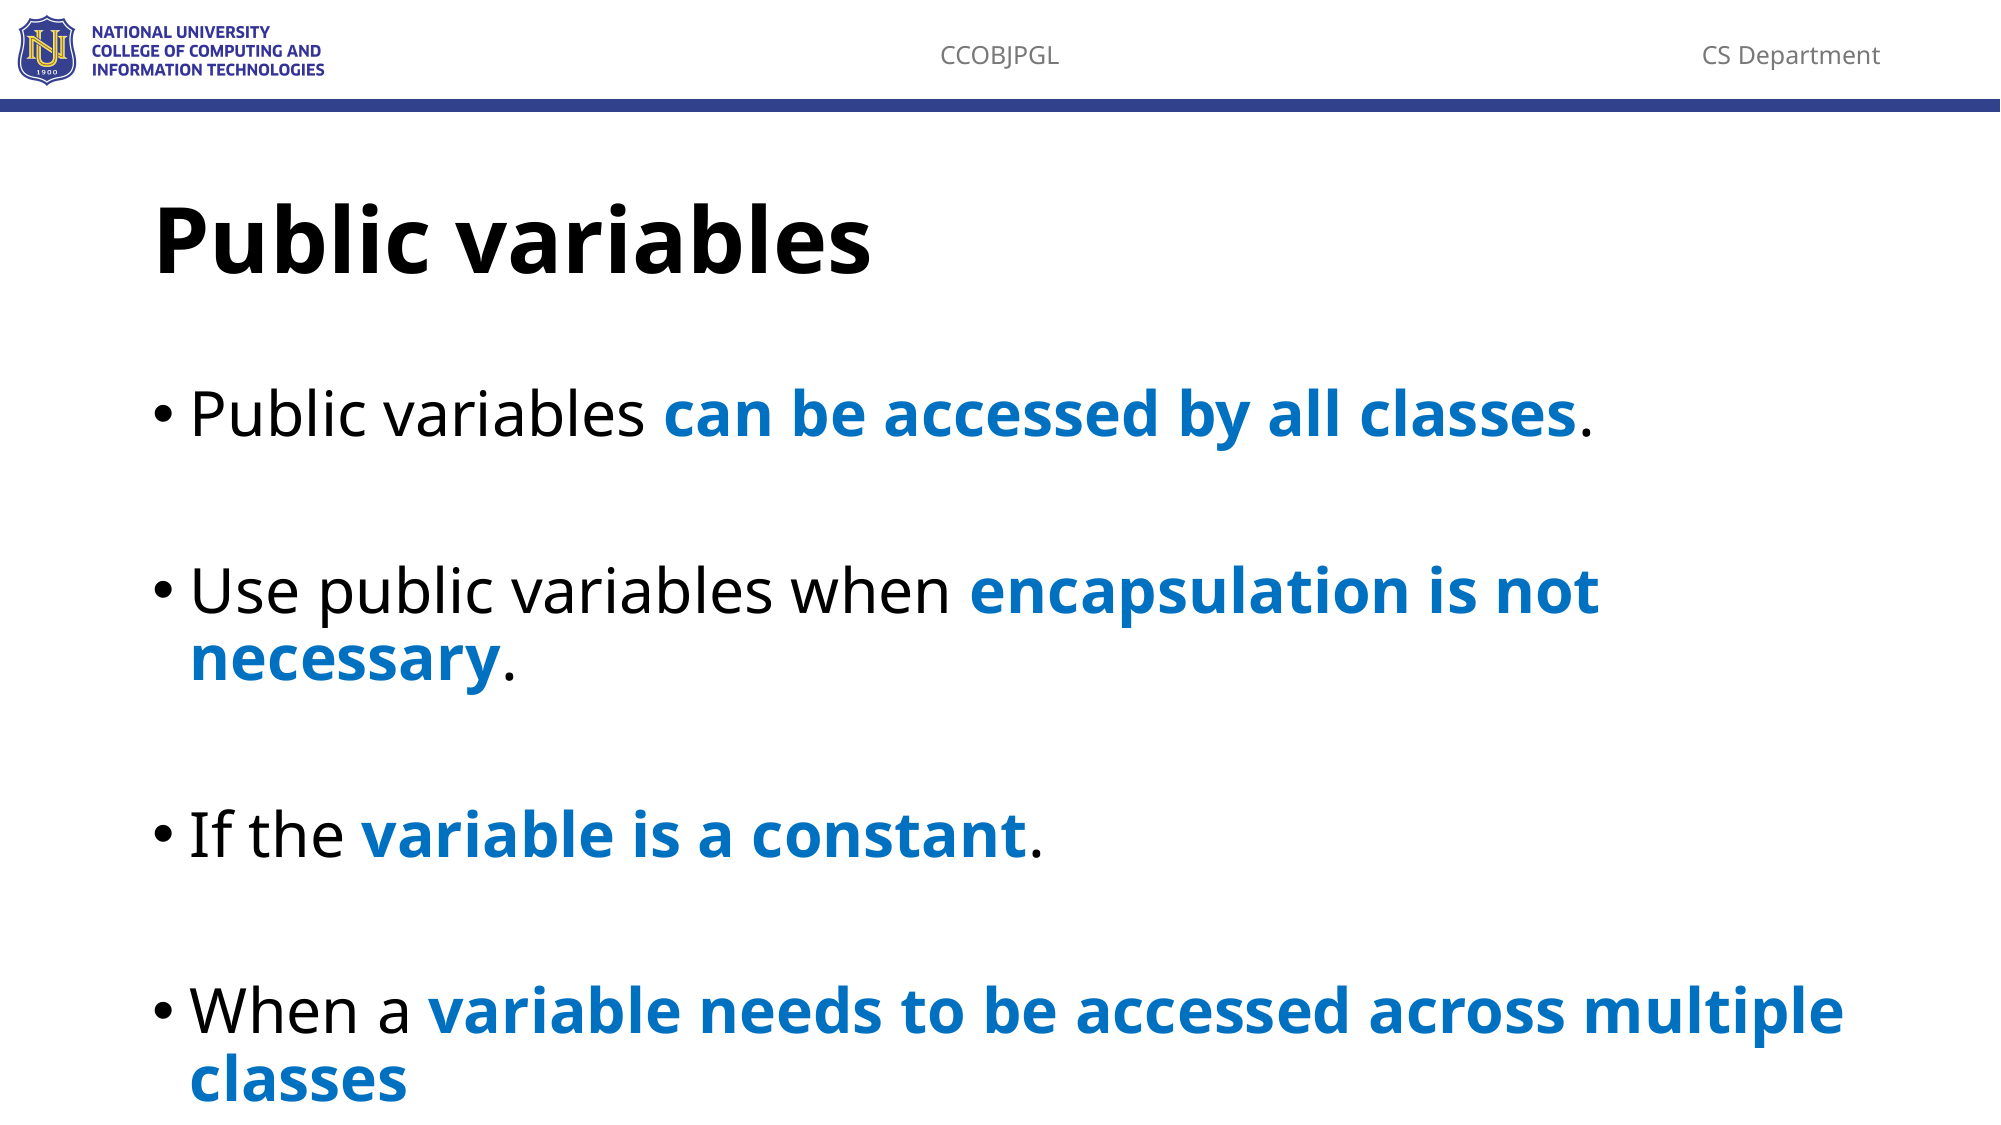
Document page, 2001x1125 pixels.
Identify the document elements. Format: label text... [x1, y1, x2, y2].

title Public variables [137, 135, 1863, 353]
picture [0, 0, 337, 99]
list Public variables can be accessed by all classes. Use public variables when encapsulation is not necessary. If the variable is a constant. When a variable needs to be accessed across multiple classes [137, 375, 1921, 1089]
